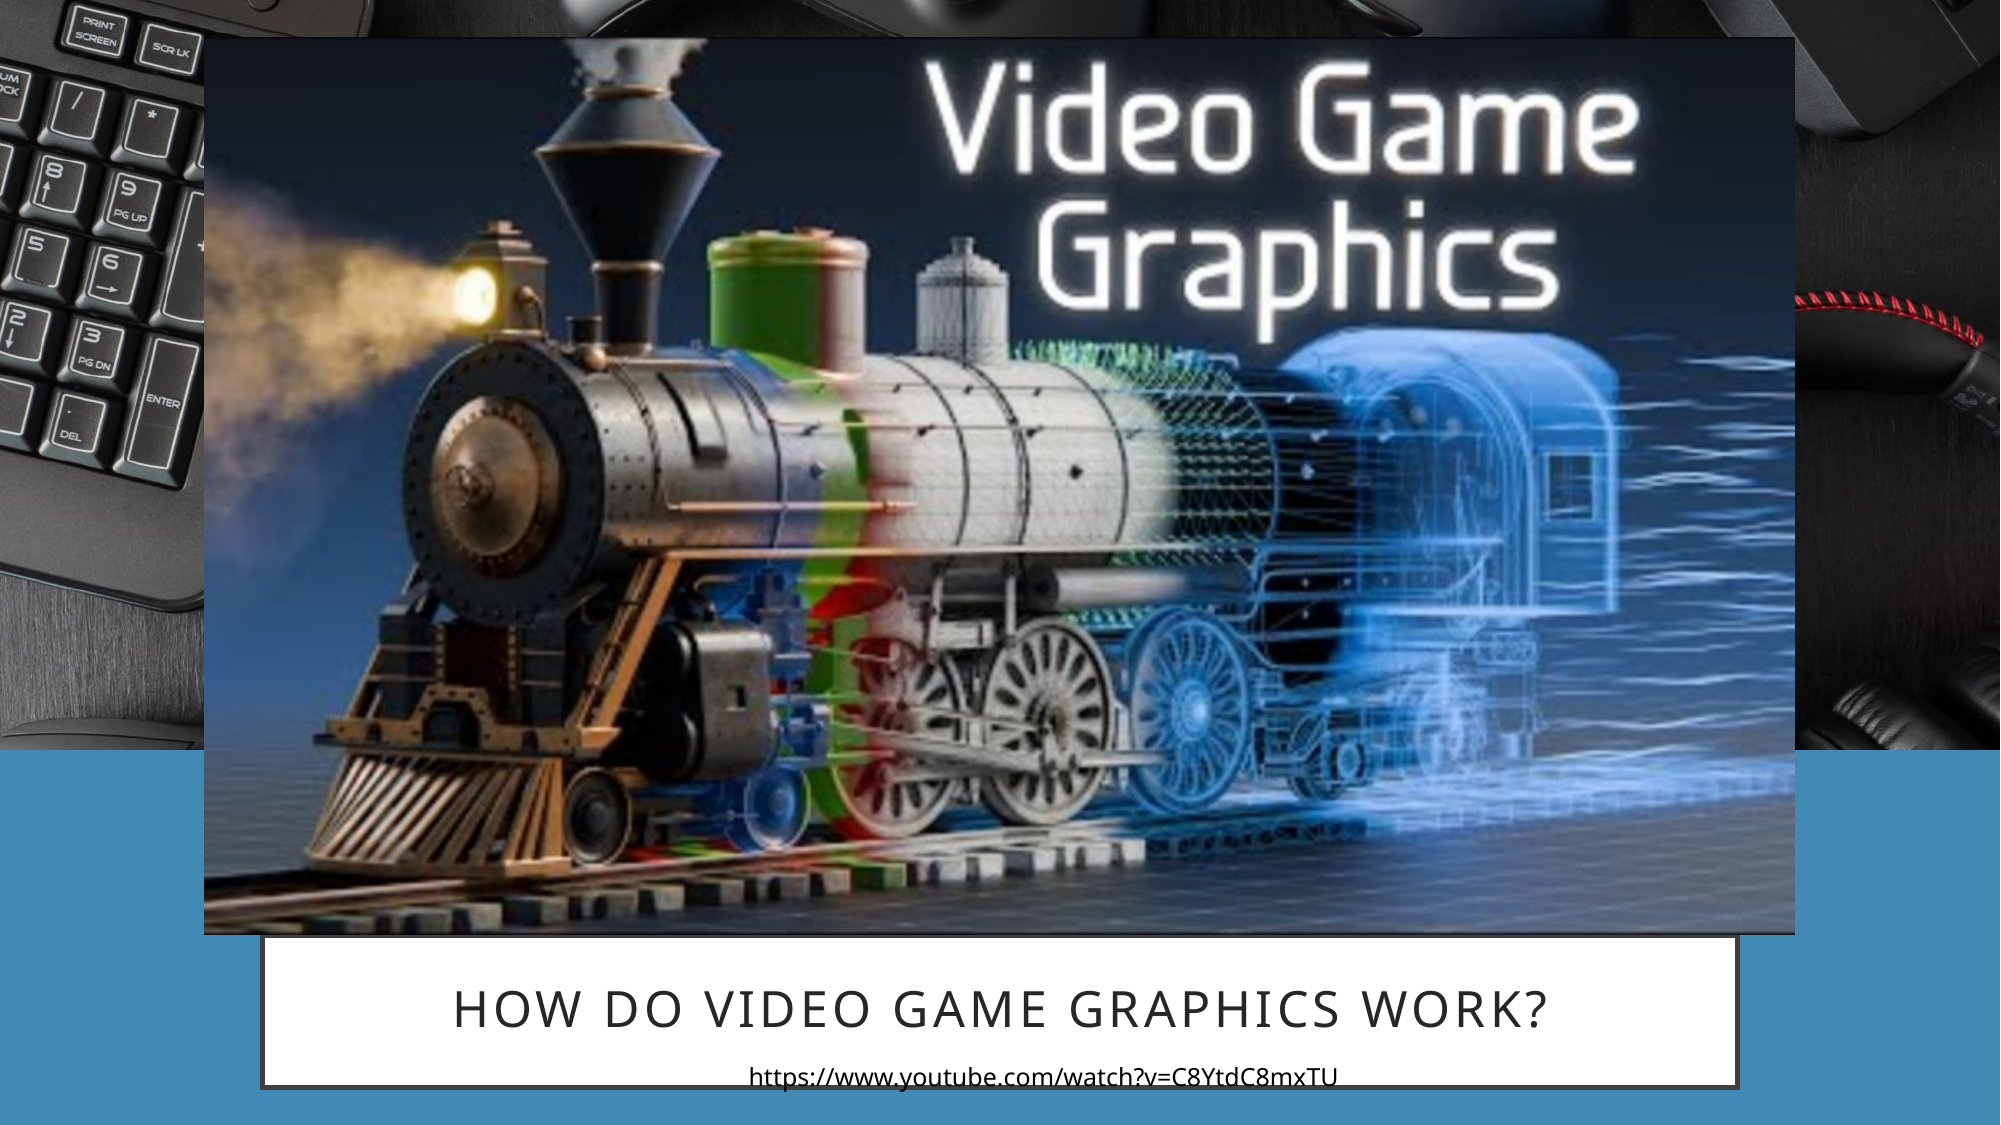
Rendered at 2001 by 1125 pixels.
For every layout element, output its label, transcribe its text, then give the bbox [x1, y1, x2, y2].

picture [0, 0, 2000, 750]
text_box https://www.youtube.com/watch?v=C8YtdC8mxTU [733, 1053, 1360, 1099]
text_box [442, 936, 1558, 1020]
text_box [204, 37, 1796, 936]
title How do video game graphics work? [260, 936, 1740, 1090]
